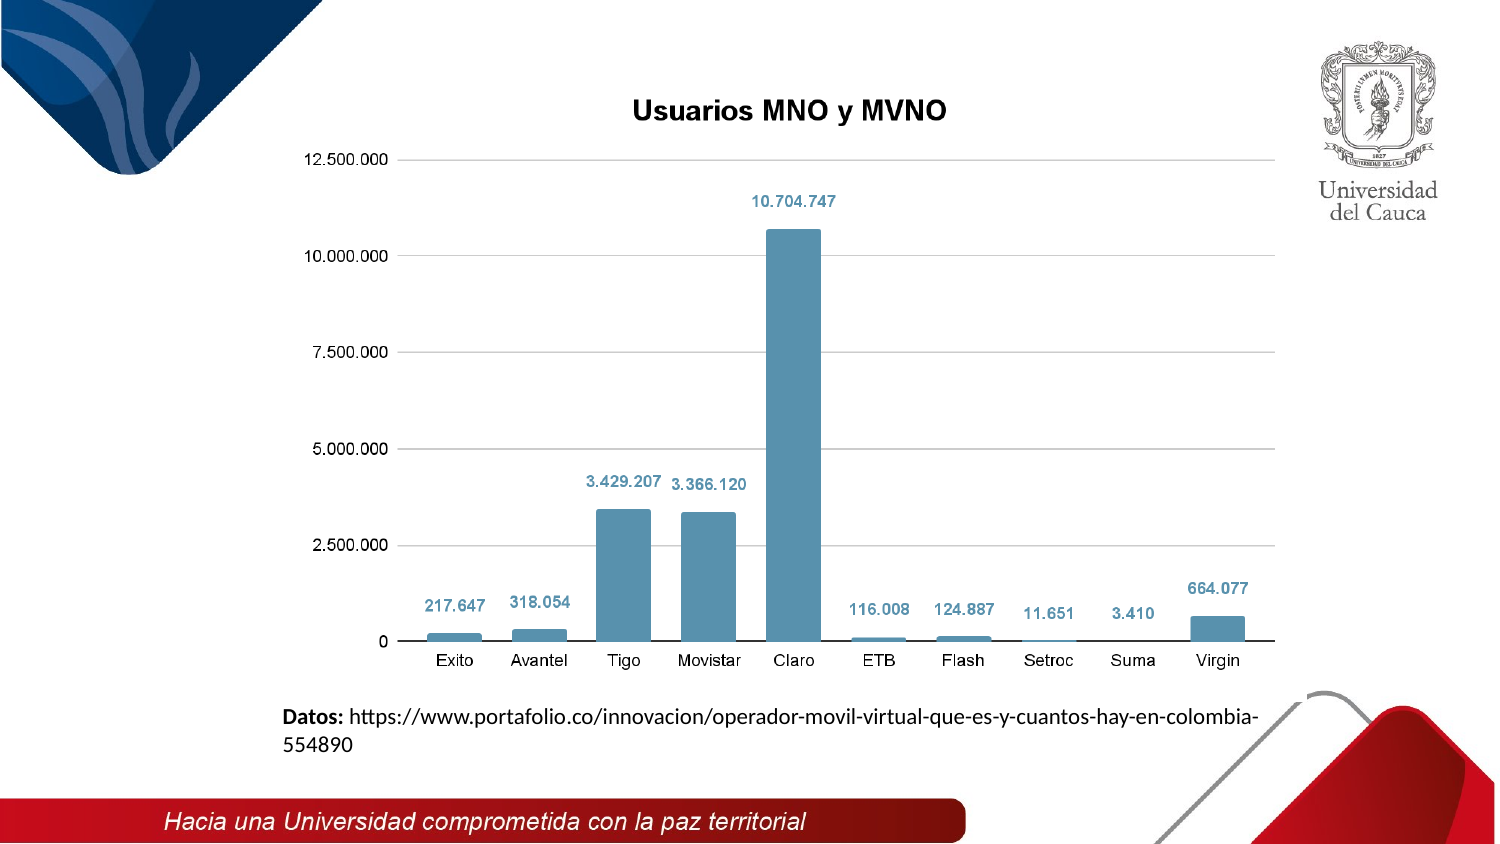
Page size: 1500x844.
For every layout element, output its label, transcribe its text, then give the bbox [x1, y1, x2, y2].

text_box Datos: https://www.portafolio.co/innovacion/operador-movil-virtual-que-es-y-cuantos-hay-en-colombia-554890 [271, 708, 1307, 769]
picture [0, 0, 1500, 844]
